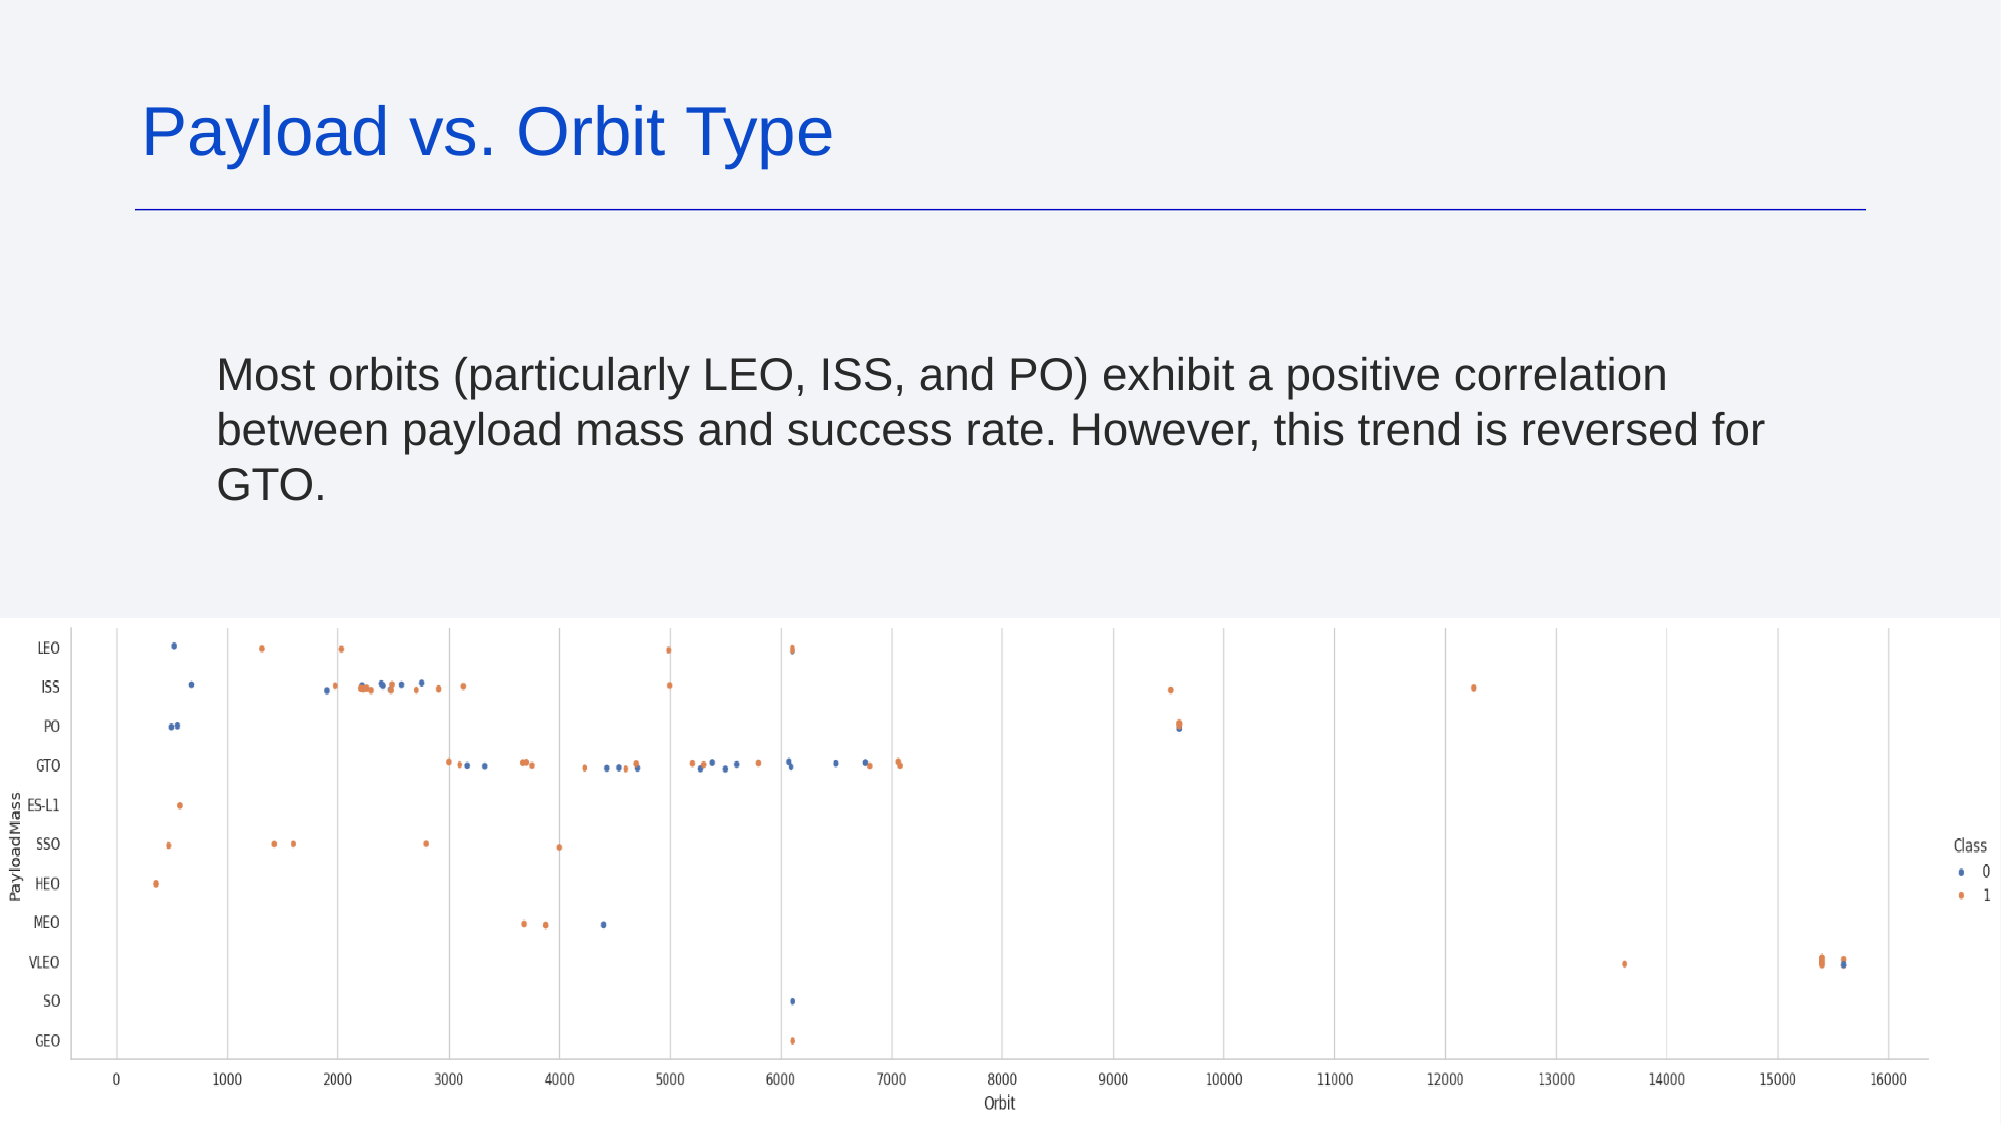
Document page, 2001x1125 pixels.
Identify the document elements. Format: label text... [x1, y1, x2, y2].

text_box Payload vs. Orbit Type [126, 88, 1852, 179]
picture [0, 0, 2001, 1125]
list Most orbits (particularly LEO, ISS, and PO) exhibit a positive correlation between payload mass and success rate. However, this trend is reversed for GTO. [126, 337, 1852, 618]
